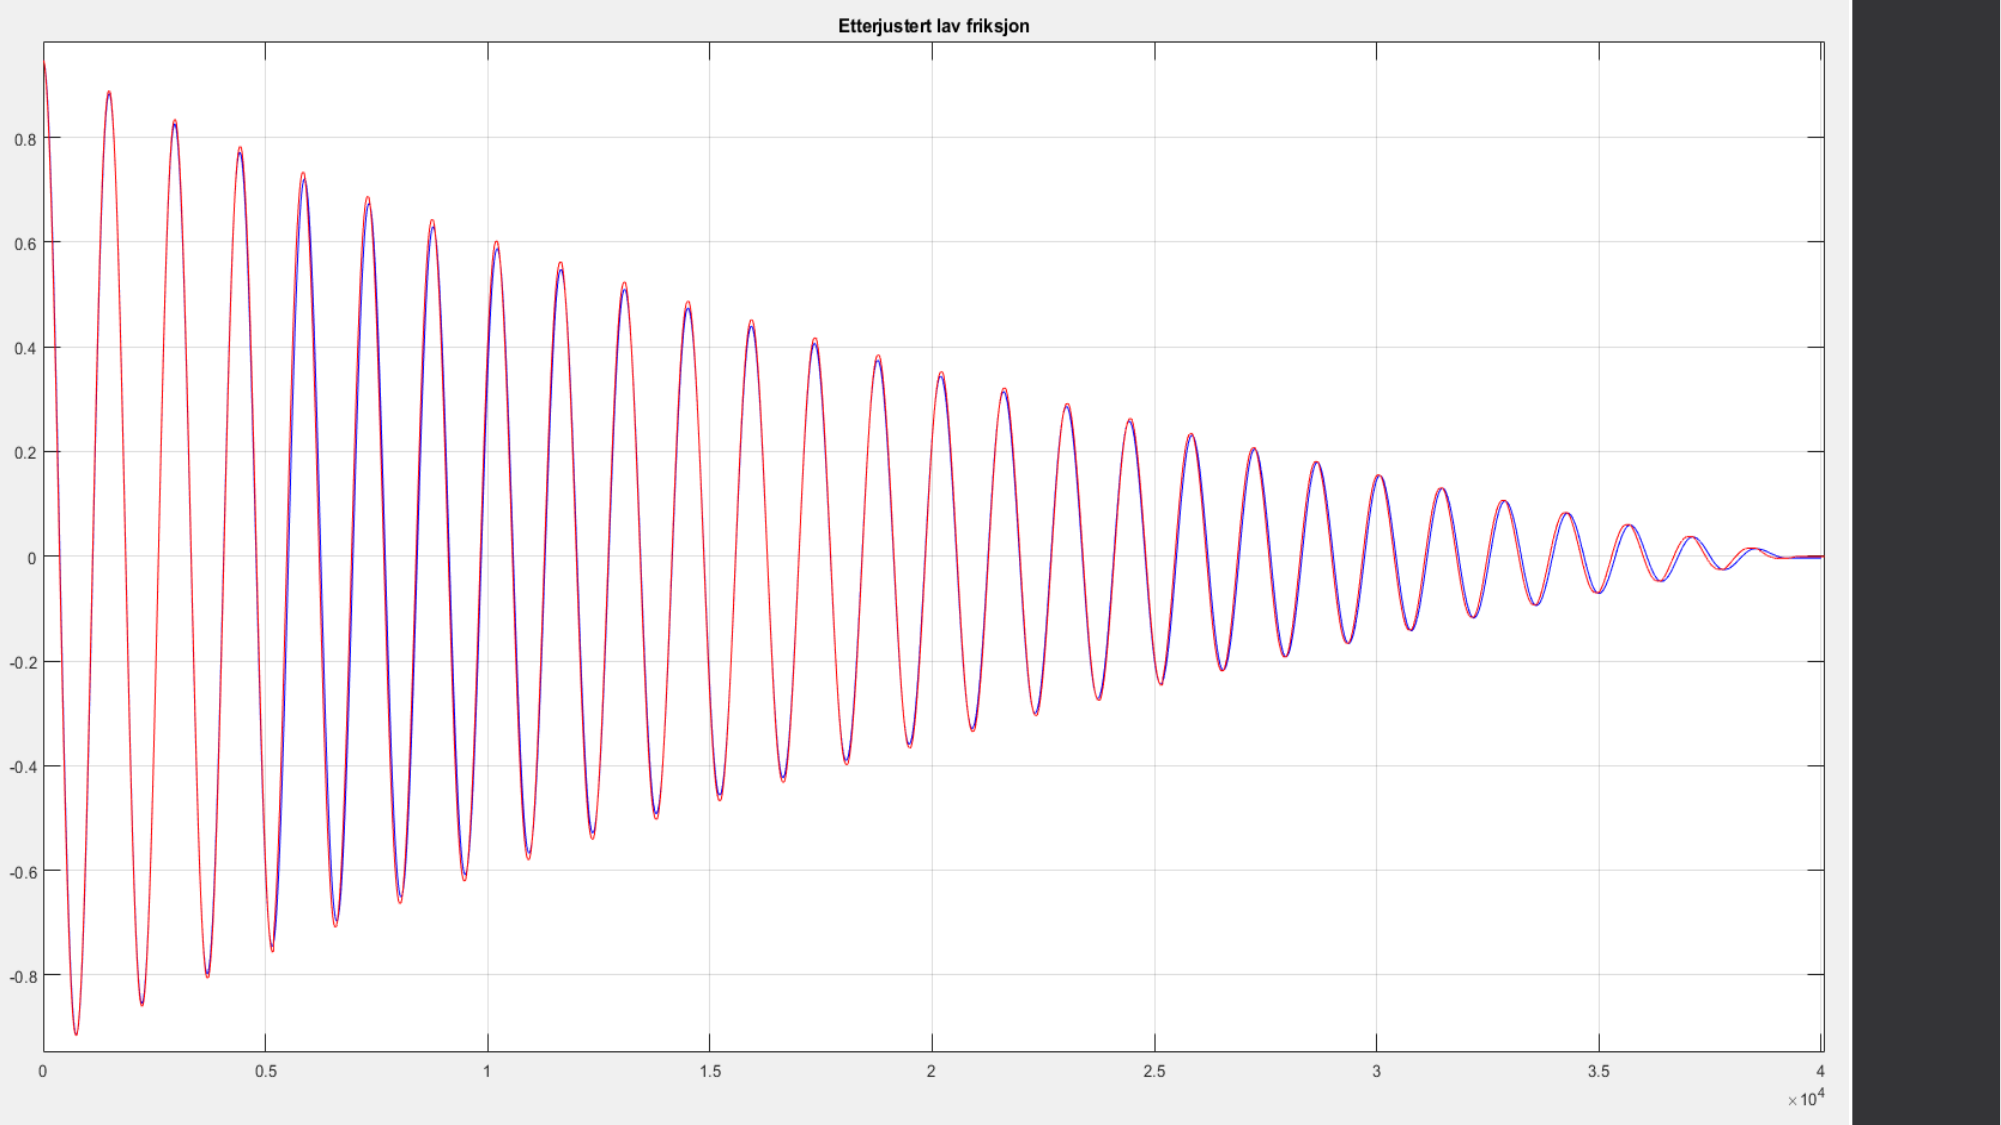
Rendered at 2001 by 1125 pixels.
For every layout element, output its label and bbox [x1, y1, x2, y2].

list [0, 0, 1849, 1125]
